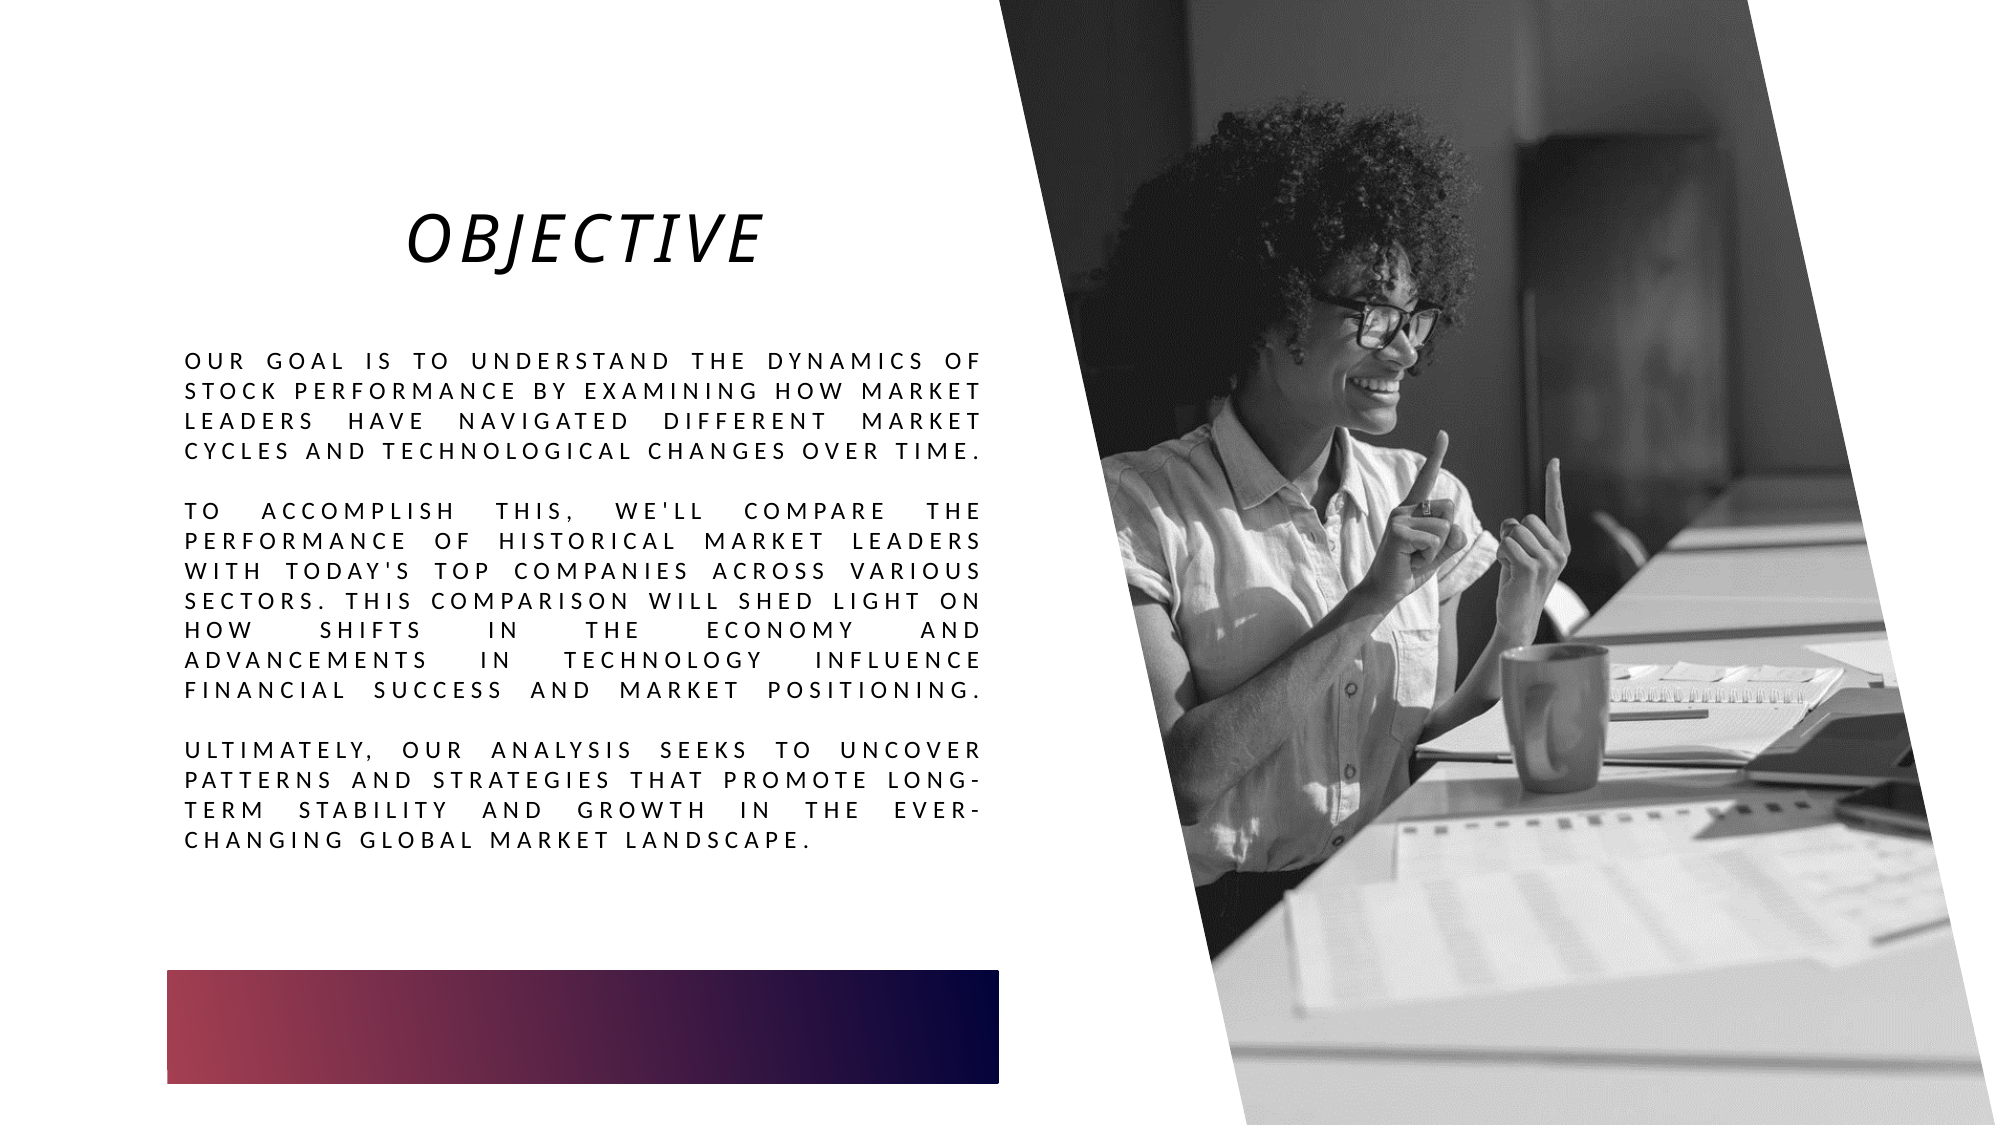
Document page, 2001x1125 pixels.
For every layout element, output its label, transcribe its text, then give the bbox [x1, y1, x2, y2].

text_box Objective [167, 197, 997, 284]
picture [997, 0, 1997, 1125]
subtitle [167, 970, 997, 1084]
title Our goal is to understand the dynamics of stock performance by examining how market leaders have navigated different market cycles and technological changes over time. To accomplish this, we'll compare the performance of historical market leaders with today's top companies across various sectors. This comparison will shed light on how shifts in the economy and advancements in technology influence financial success and market positioning. Ultimately, our analysis seeks to uncover patterns and strategies that promote long-term stability and growth in the ever-changing global market landscape. [169, 396, 997, 862]
